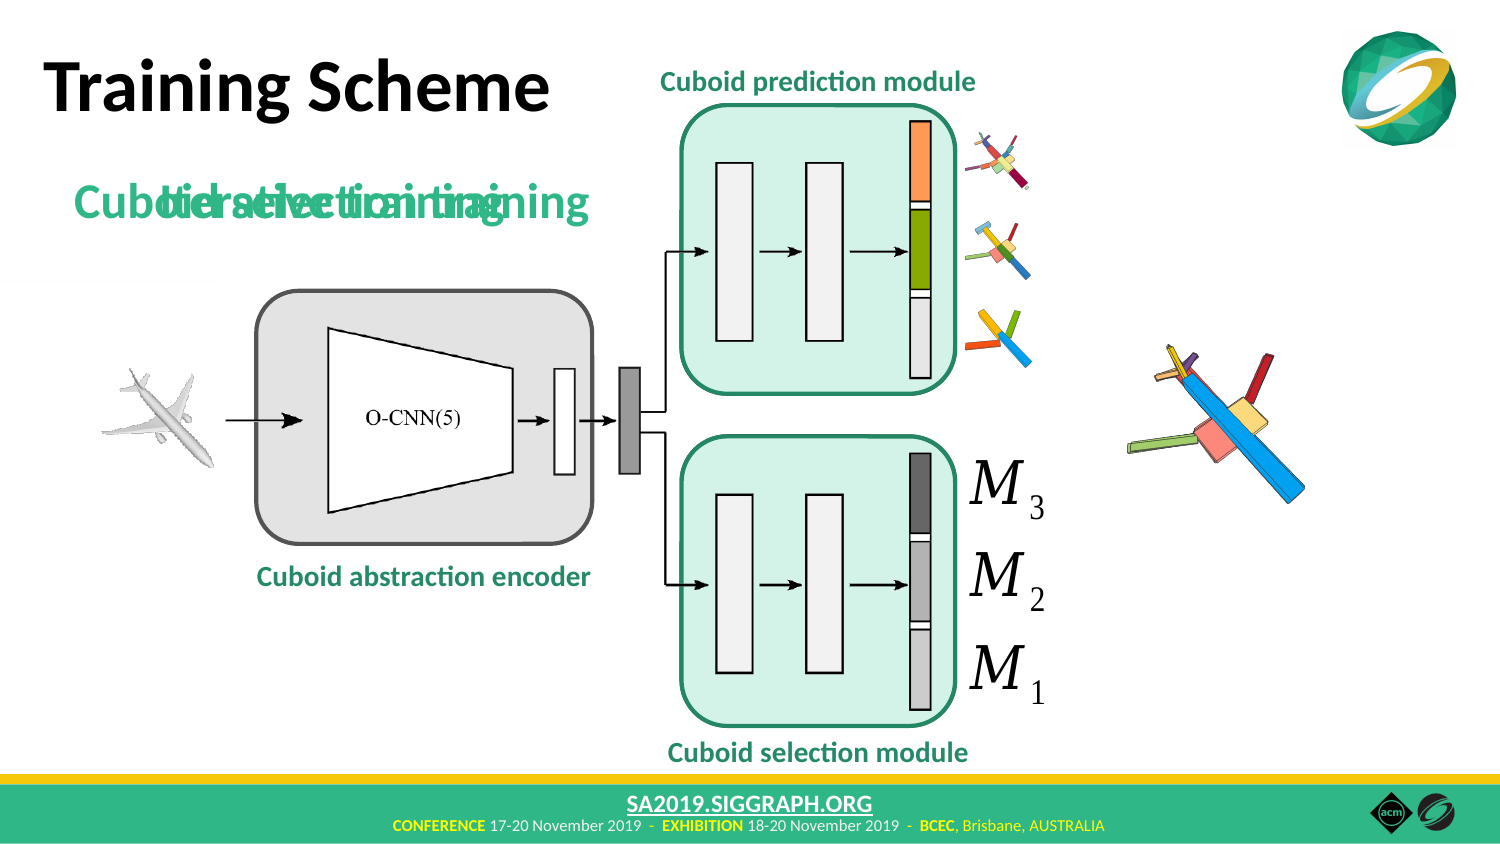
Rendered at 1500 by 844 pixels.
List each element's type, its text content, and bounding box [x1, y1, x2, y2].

text_box Cuboid prediction module [633, 54, 1004, 105]
title Training Scheme [43, 36, 1322, 142]
picture [1127, 344, 1305, 504]
text_box Cuboid selection training [43, 160, 96, 236]
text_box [967, 451, 1046, 713]
picture [1341, 29, 1457, 149]
text_box [699, 443, 958, 725]
picture [1368, 785, 1463, 839]
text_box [964, 131, 1032, 369]
text_box Cuboid selection module [633, 725, 1004, 776]
picture [1290, 490, 1305, 504]
picture [0, 120, 933, 711]
text_box [938, 142, 958, 387]
